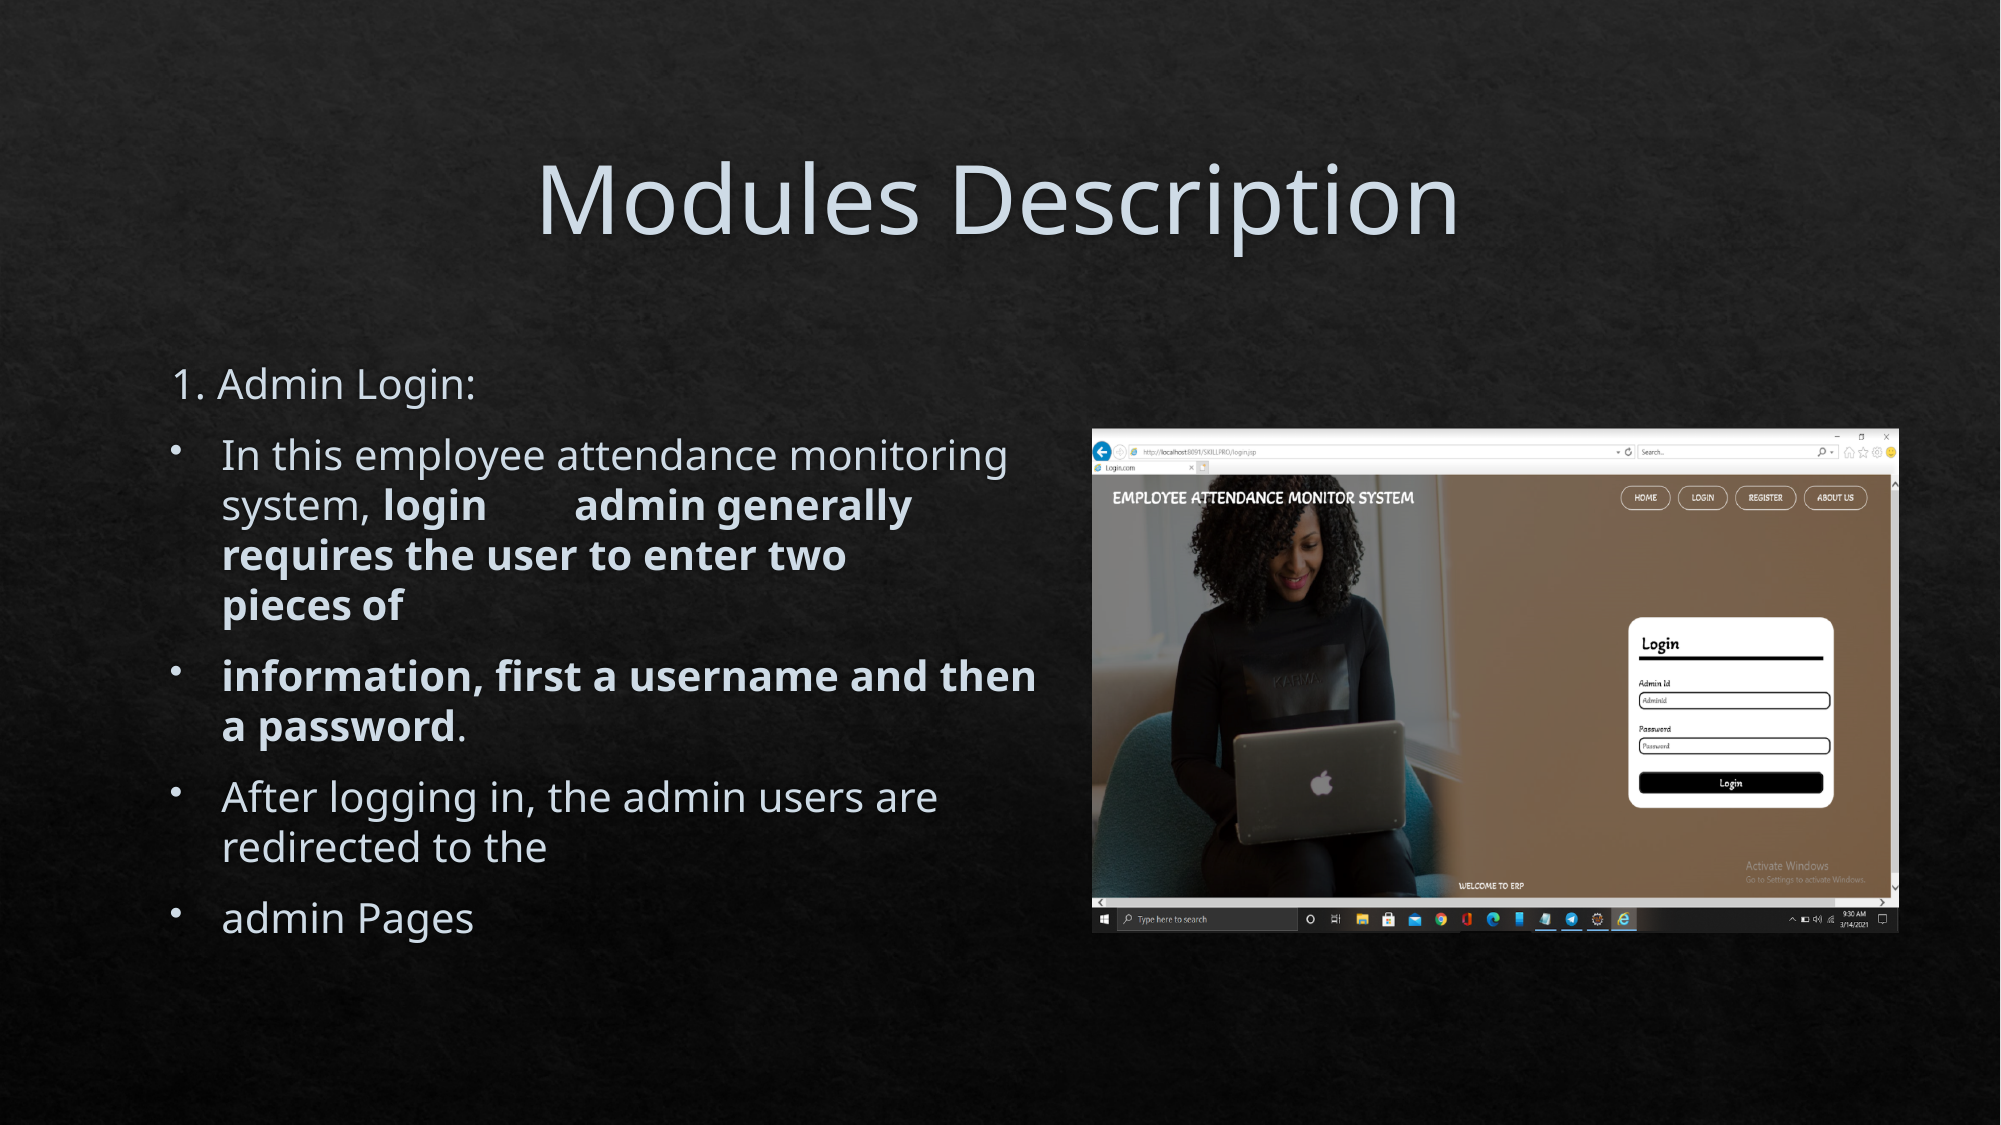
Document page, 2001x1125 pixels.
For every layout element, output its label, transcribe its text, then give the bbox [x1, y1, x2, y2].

picture [1091, 427, 1899, 933]
text_box [0, 0, 2000, 1125]
title Modules Description [149, 99, 1849, 307]
list 1. Admin Login: In this employee attendance monitoring system, login admin generally requires the user to enter two pieces of information, first a username and then a password. After logging in, the admin users are redirected to the admin Pages [149, 349, 1060, 950]
